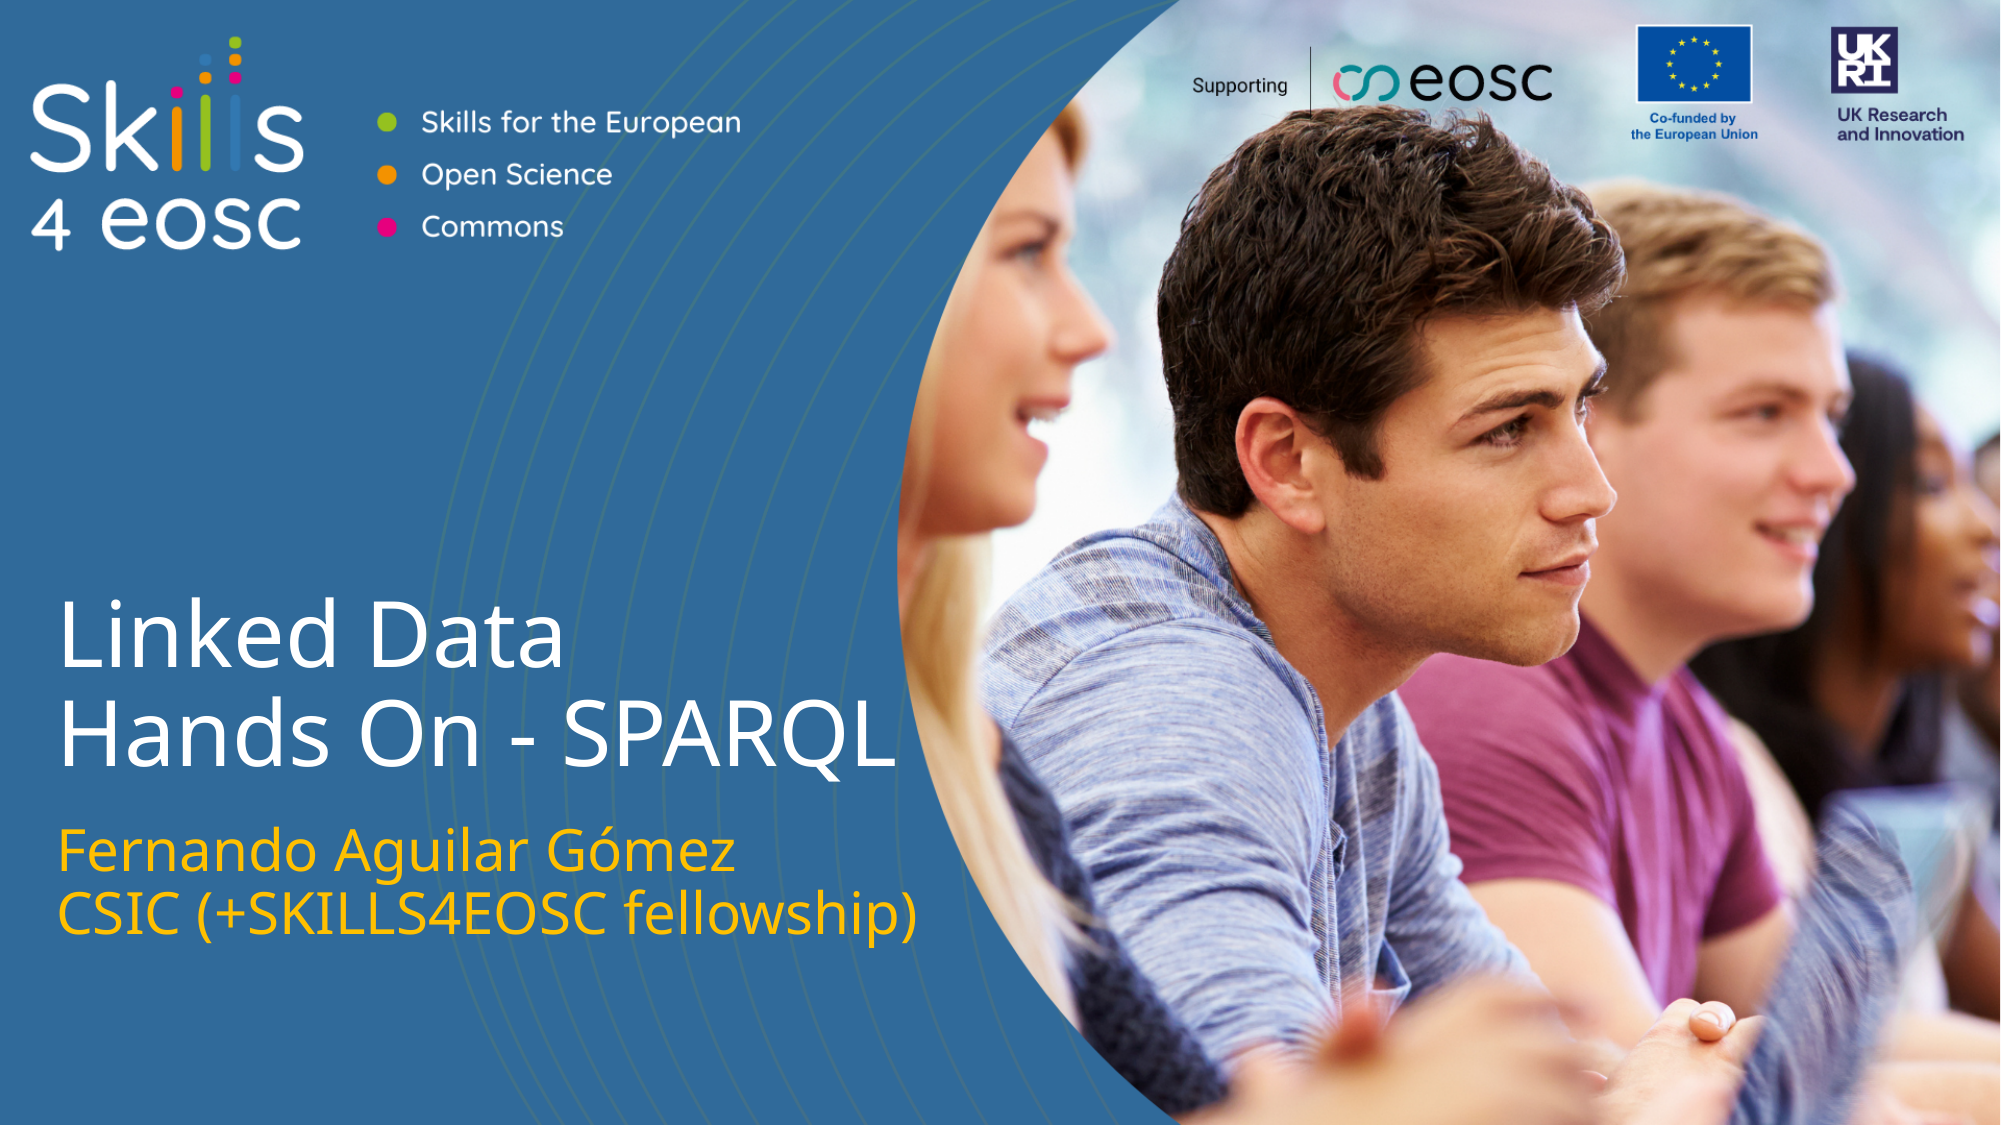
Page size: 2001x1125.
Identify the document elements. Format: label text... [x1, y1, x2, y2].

subtitle Fernando Aguilar Gómez CSIC (+SKILLS4EOSC fellowship) [41, 813, 1081, 1086]
picture [0, 0, 2001, 1125]
title Linked Data Hands On - SPARQL [41, 402, 950, 794]
